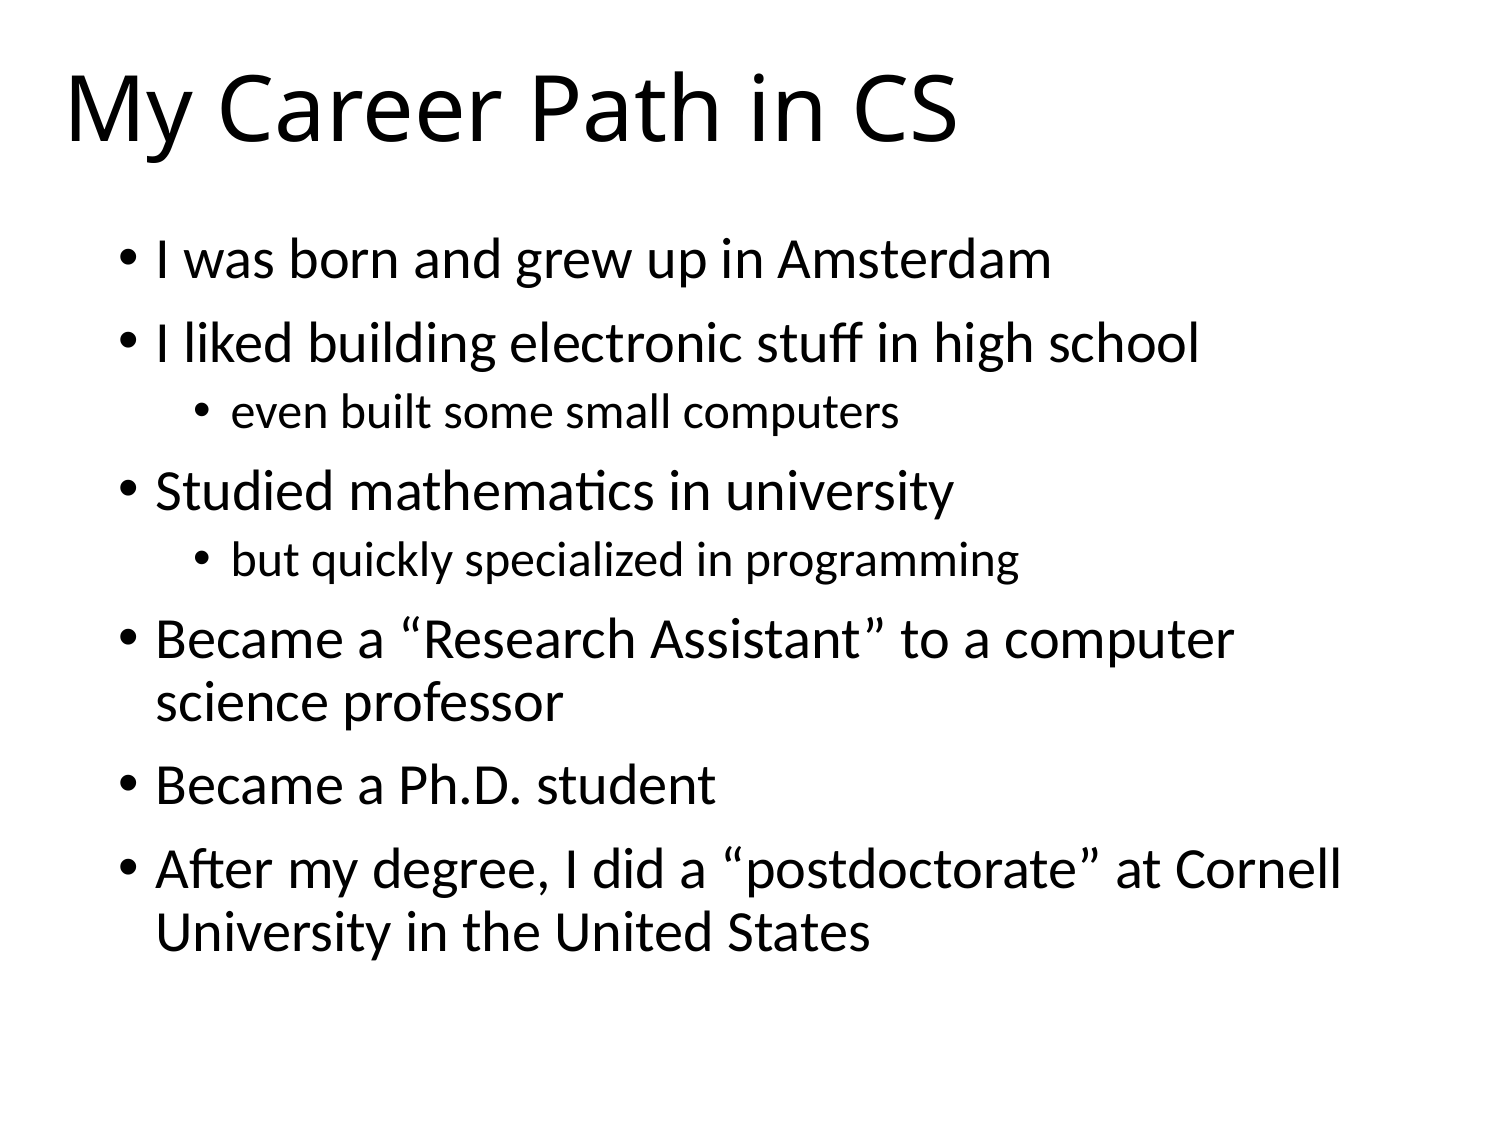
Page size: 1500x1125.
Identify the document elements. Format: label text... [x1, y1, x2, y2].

title My Career Path in CS [48, 3, 1343, 221]
list I was born and grew up in Amsterdam I liked building electronic stuff in high school even built some small computers Studied mathematics in university but quickly specialized in programming Became a “Research Assistant” to a computer science professor Became a Ph.D. student After my degree, I did a “postdoctorate” at Cornell University in the United States [103, 220, 1397, 1014]
